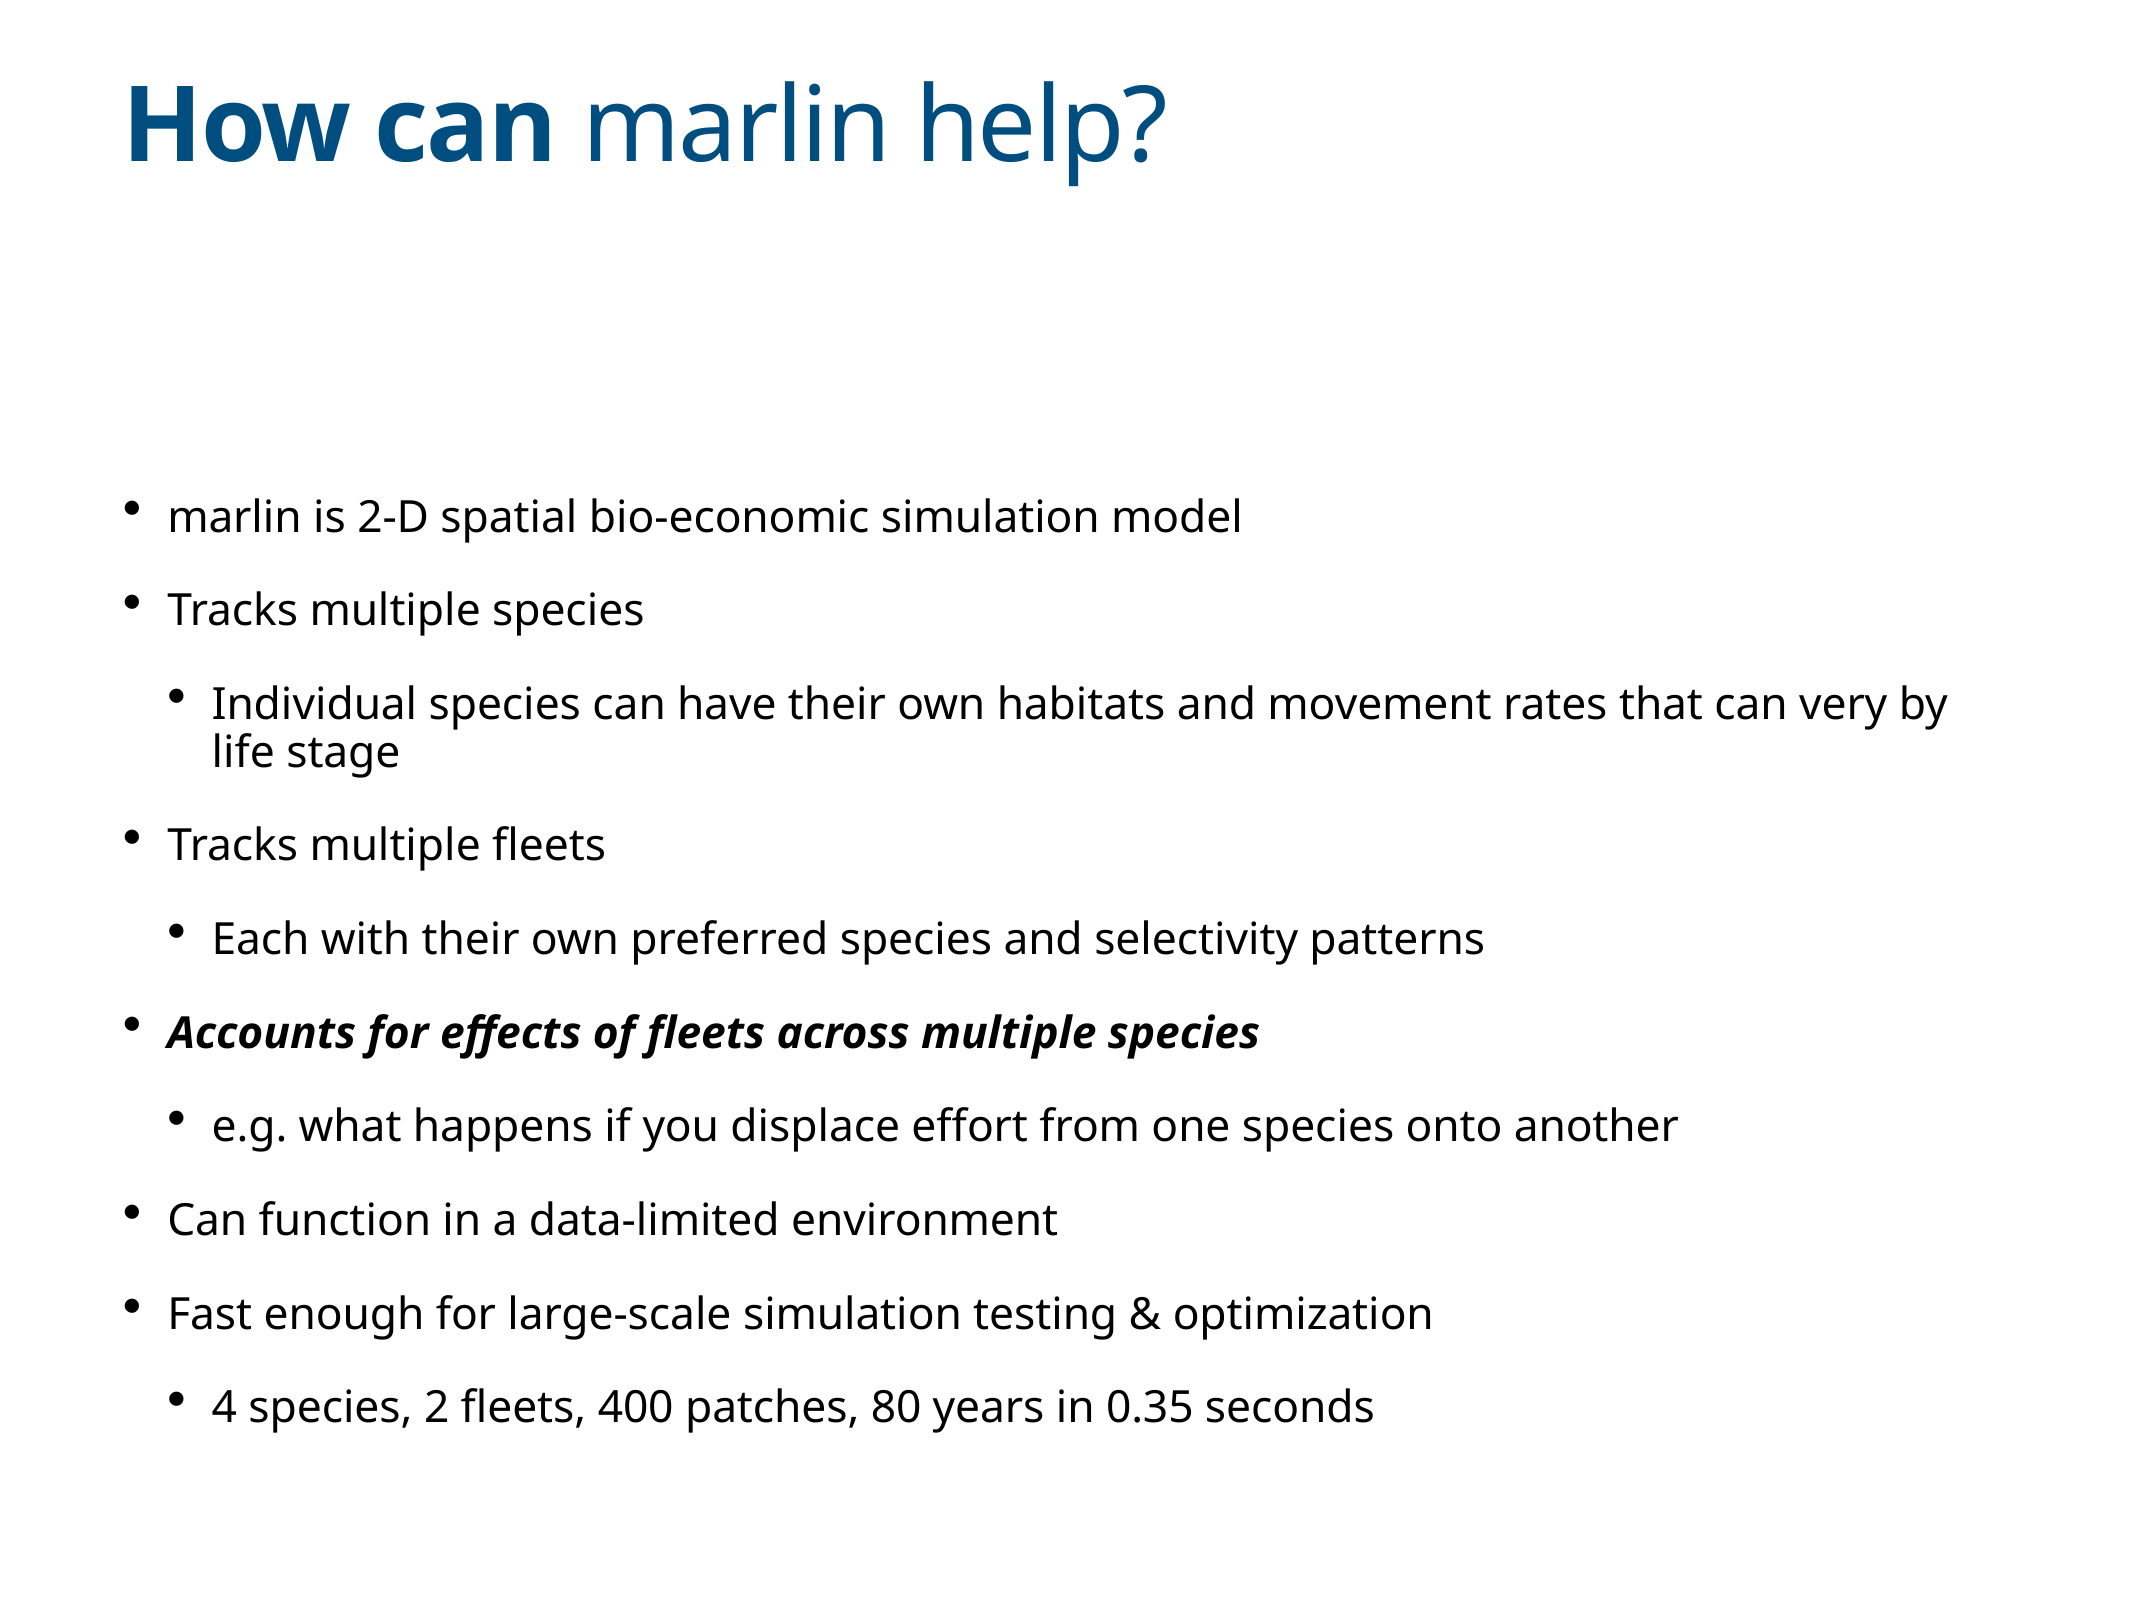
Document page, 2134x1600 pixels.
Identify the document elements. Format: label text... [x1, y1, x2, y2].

list marlin is 2-D spatial bio-economic simulation model Tracks multiple species Individual species can have their own habitats and movement rates that can very by life stage Tracks multiple fleets Each with their own preferred species and selectivity patterns Accounts for effects of fleets across multiple species e.g. what happens if you displace effort from one species onto another Can function in a data-limited environment Fast enough for large-scale simulation testing & optimization 4 species, 2 fleets, 400 patches, 80 years in 0.35 seconds [114, 484, 2020, 1486]
title How can marlin help? [114, 71, 2020, 240]
